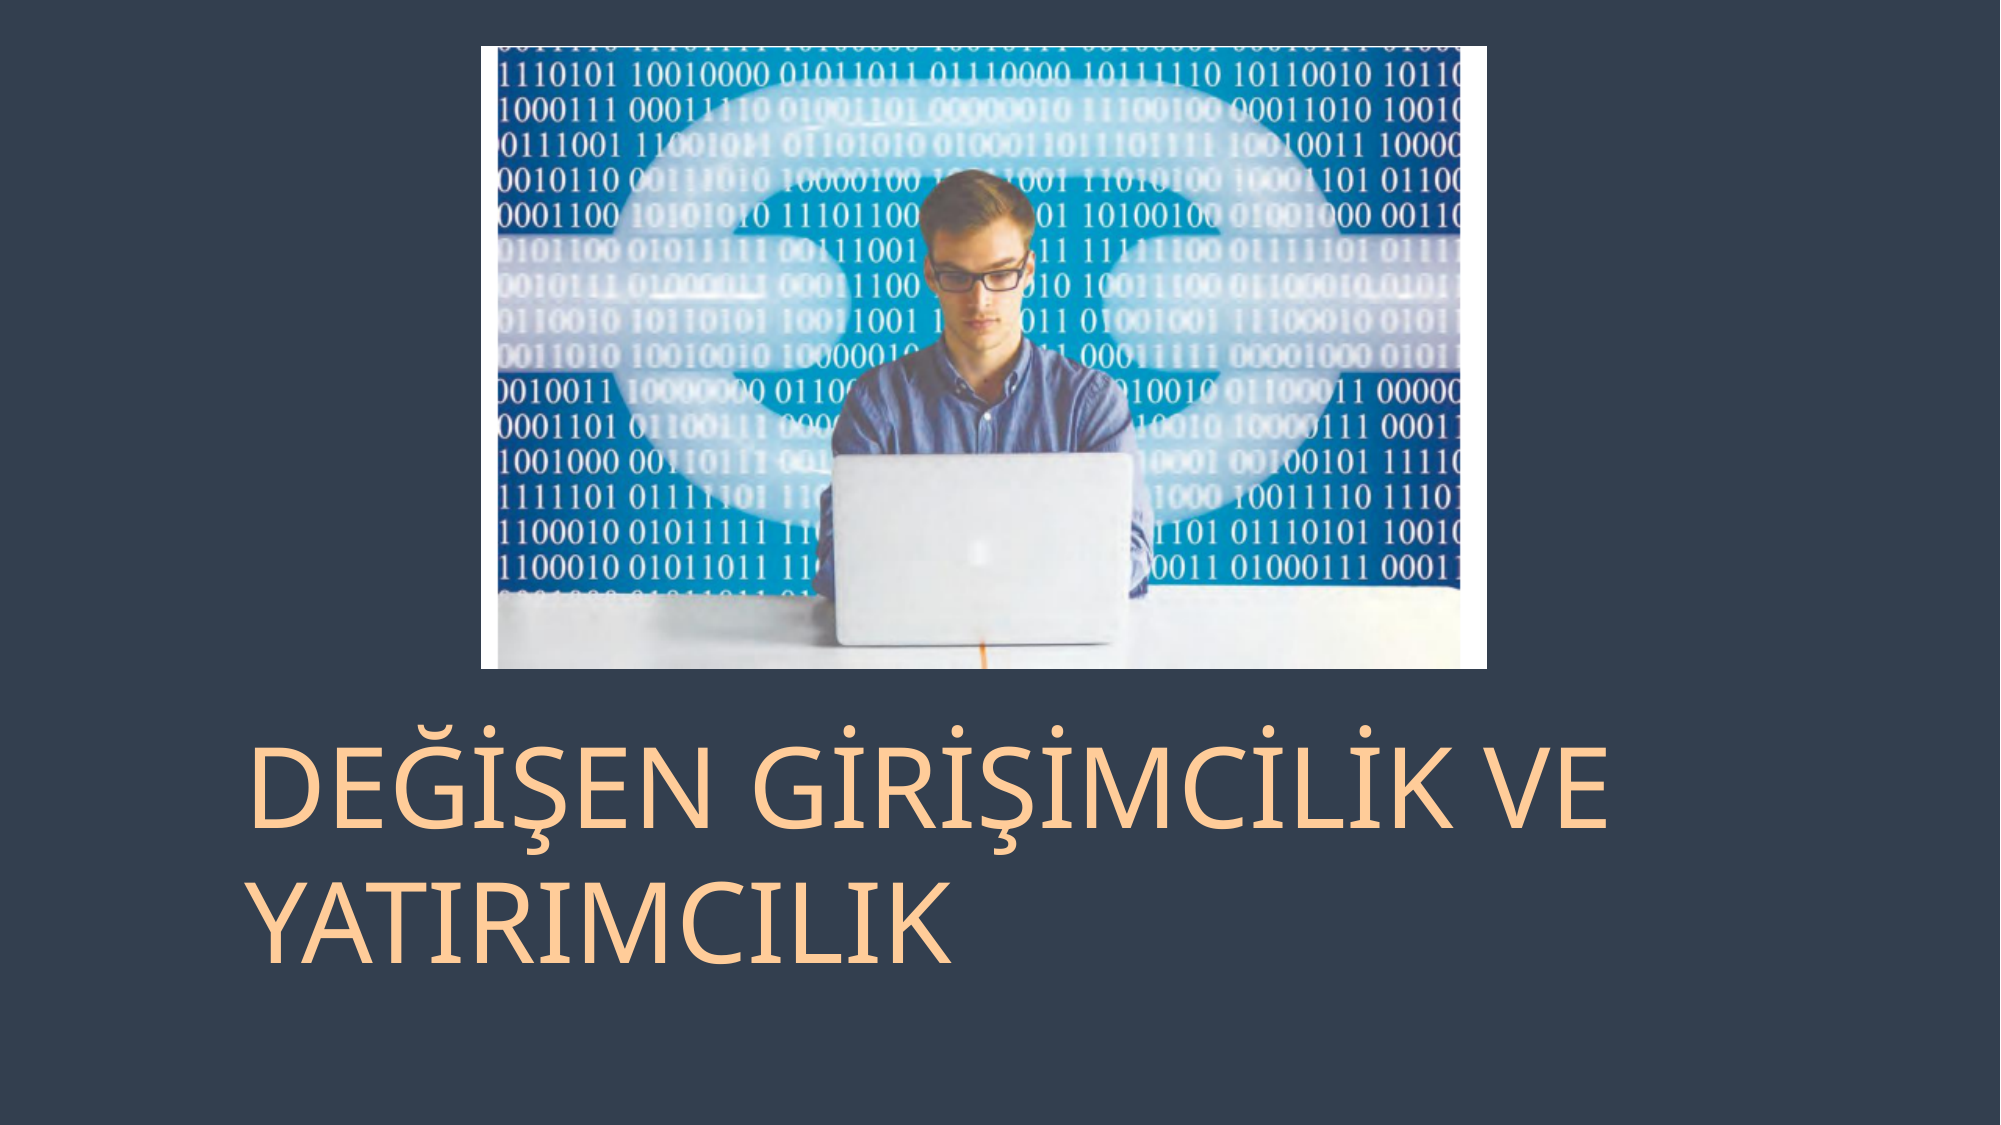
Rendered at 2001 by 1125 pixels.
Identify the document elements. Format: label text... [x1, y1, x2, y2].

picture [481, 46, 1487, 669]
text_box DEĞİŞEN GİRİŞİMCİLİK VE YATIRIMCILIK [229, 709, 1686, 994]
